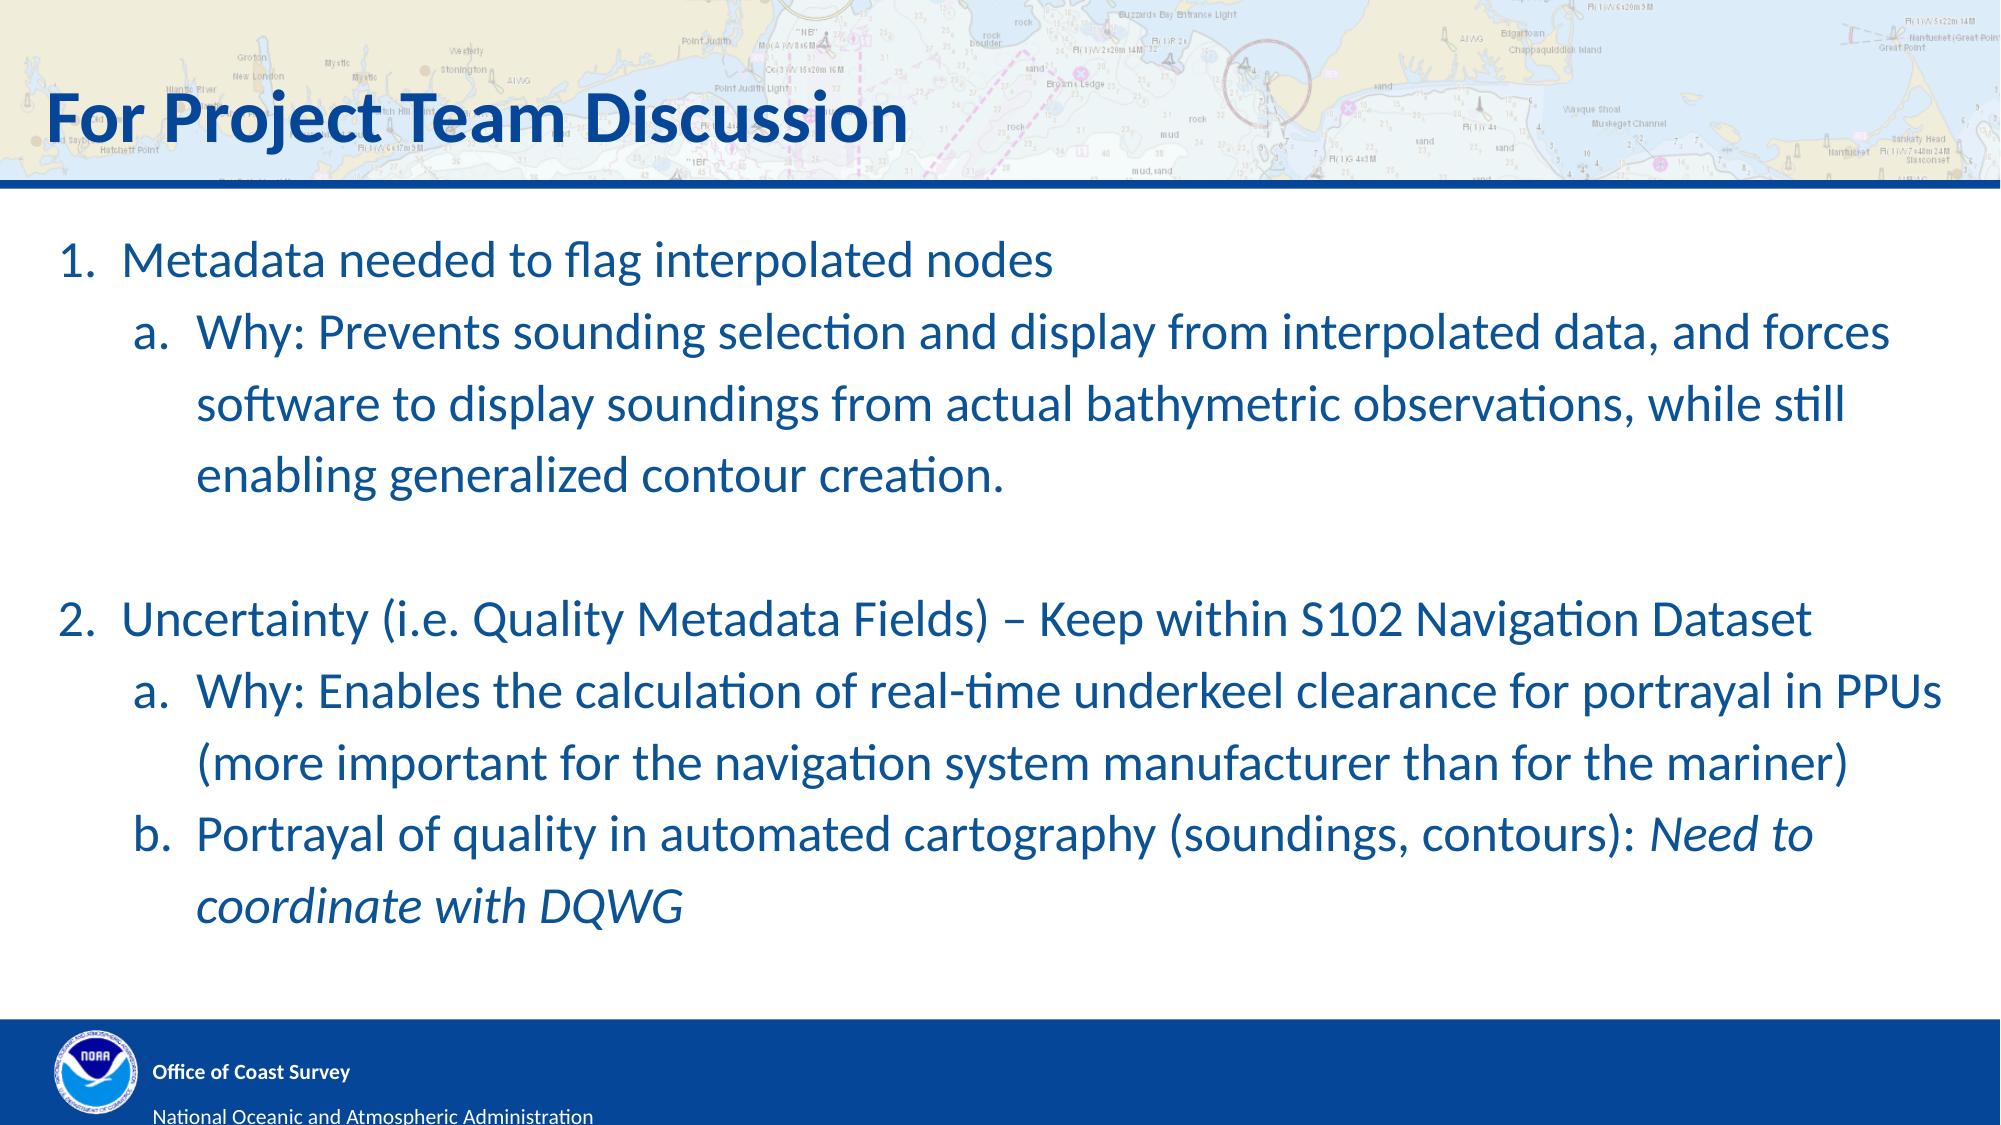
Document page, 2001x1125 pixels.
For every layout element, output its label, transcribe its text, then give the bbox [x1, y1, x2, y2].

text_box Metadata needed to flag interpolated nodes Why: Prevents sounding selection and display from interpolated data, and forces software to display soundings from actual bathymetric observations, while still enabling generalized contour creation. Uncertainty (i.e. Quality Metadata Fields) – Keep within S102 Navigation Dataset Why: Enables the calculation of real-time underkeel clearance for portrayal in PPUs (more important for the navigation system manufacturer than for the mariner) Portrayal of quality in automated cartography (soundings, contours): Need to coordinate with DQWG [31, 200, 1961, 978]
text_box For Project Team Discussion [31, 60, 2000, 166]
picture [51, 1028, 140, 1117]
